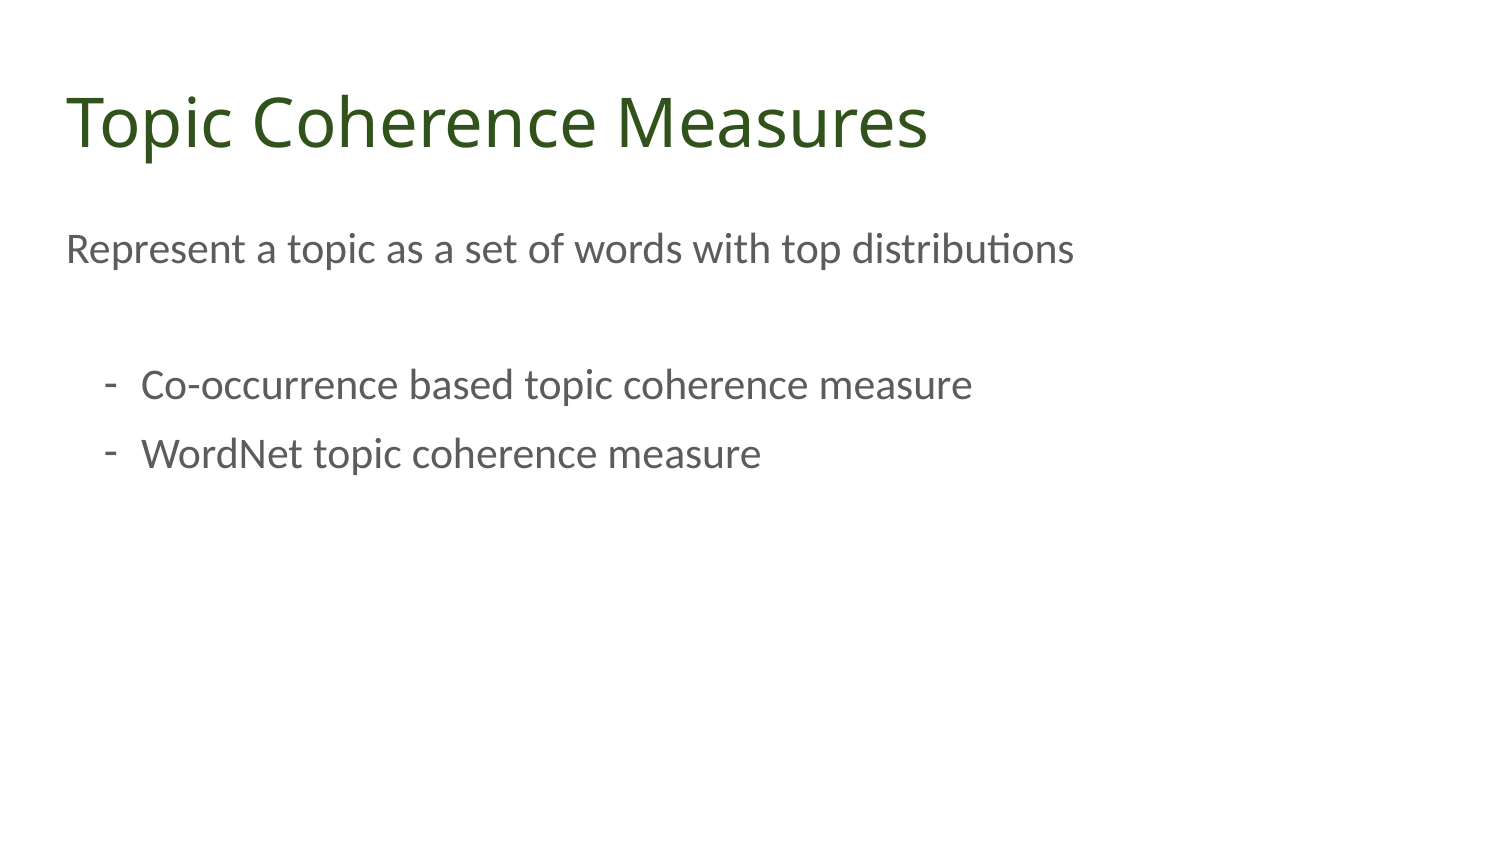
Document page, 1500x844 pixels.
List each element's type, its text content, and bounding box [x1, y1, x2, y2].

list Represent a topic as a set of words with top distributions Co-occurrence based topic coherence measure WordNet topic coherence measure [51, 189, 1449, 750]
title Topic Coherence Measures [51, 72, 1449, 167]
